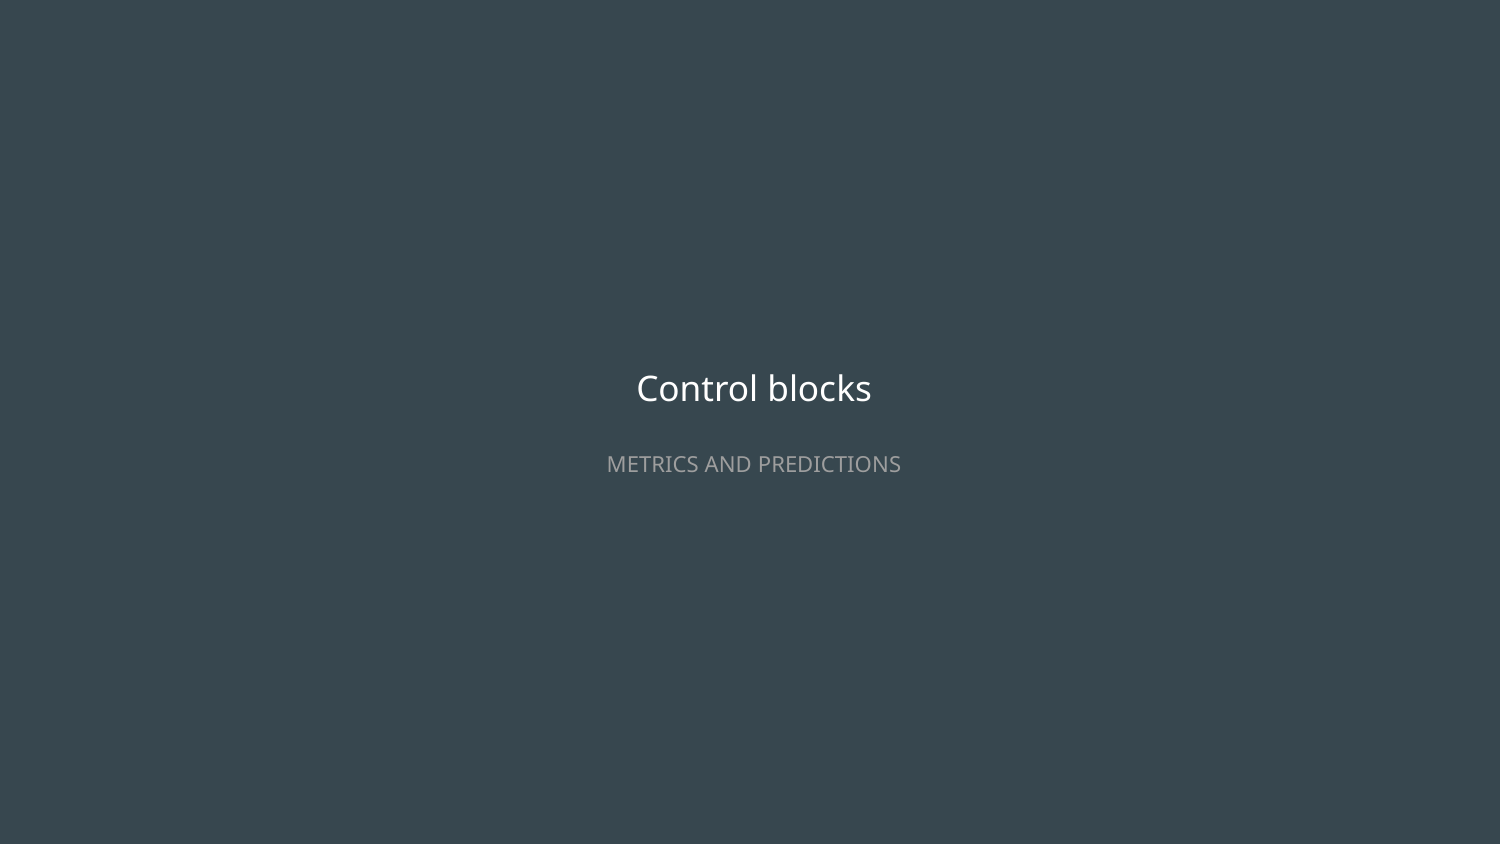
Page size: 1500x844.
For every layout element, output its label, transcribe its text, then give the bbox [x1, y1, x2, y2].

title Control blocks METRICS AND PREDICTIONS [110, 351, 1399, 493]
